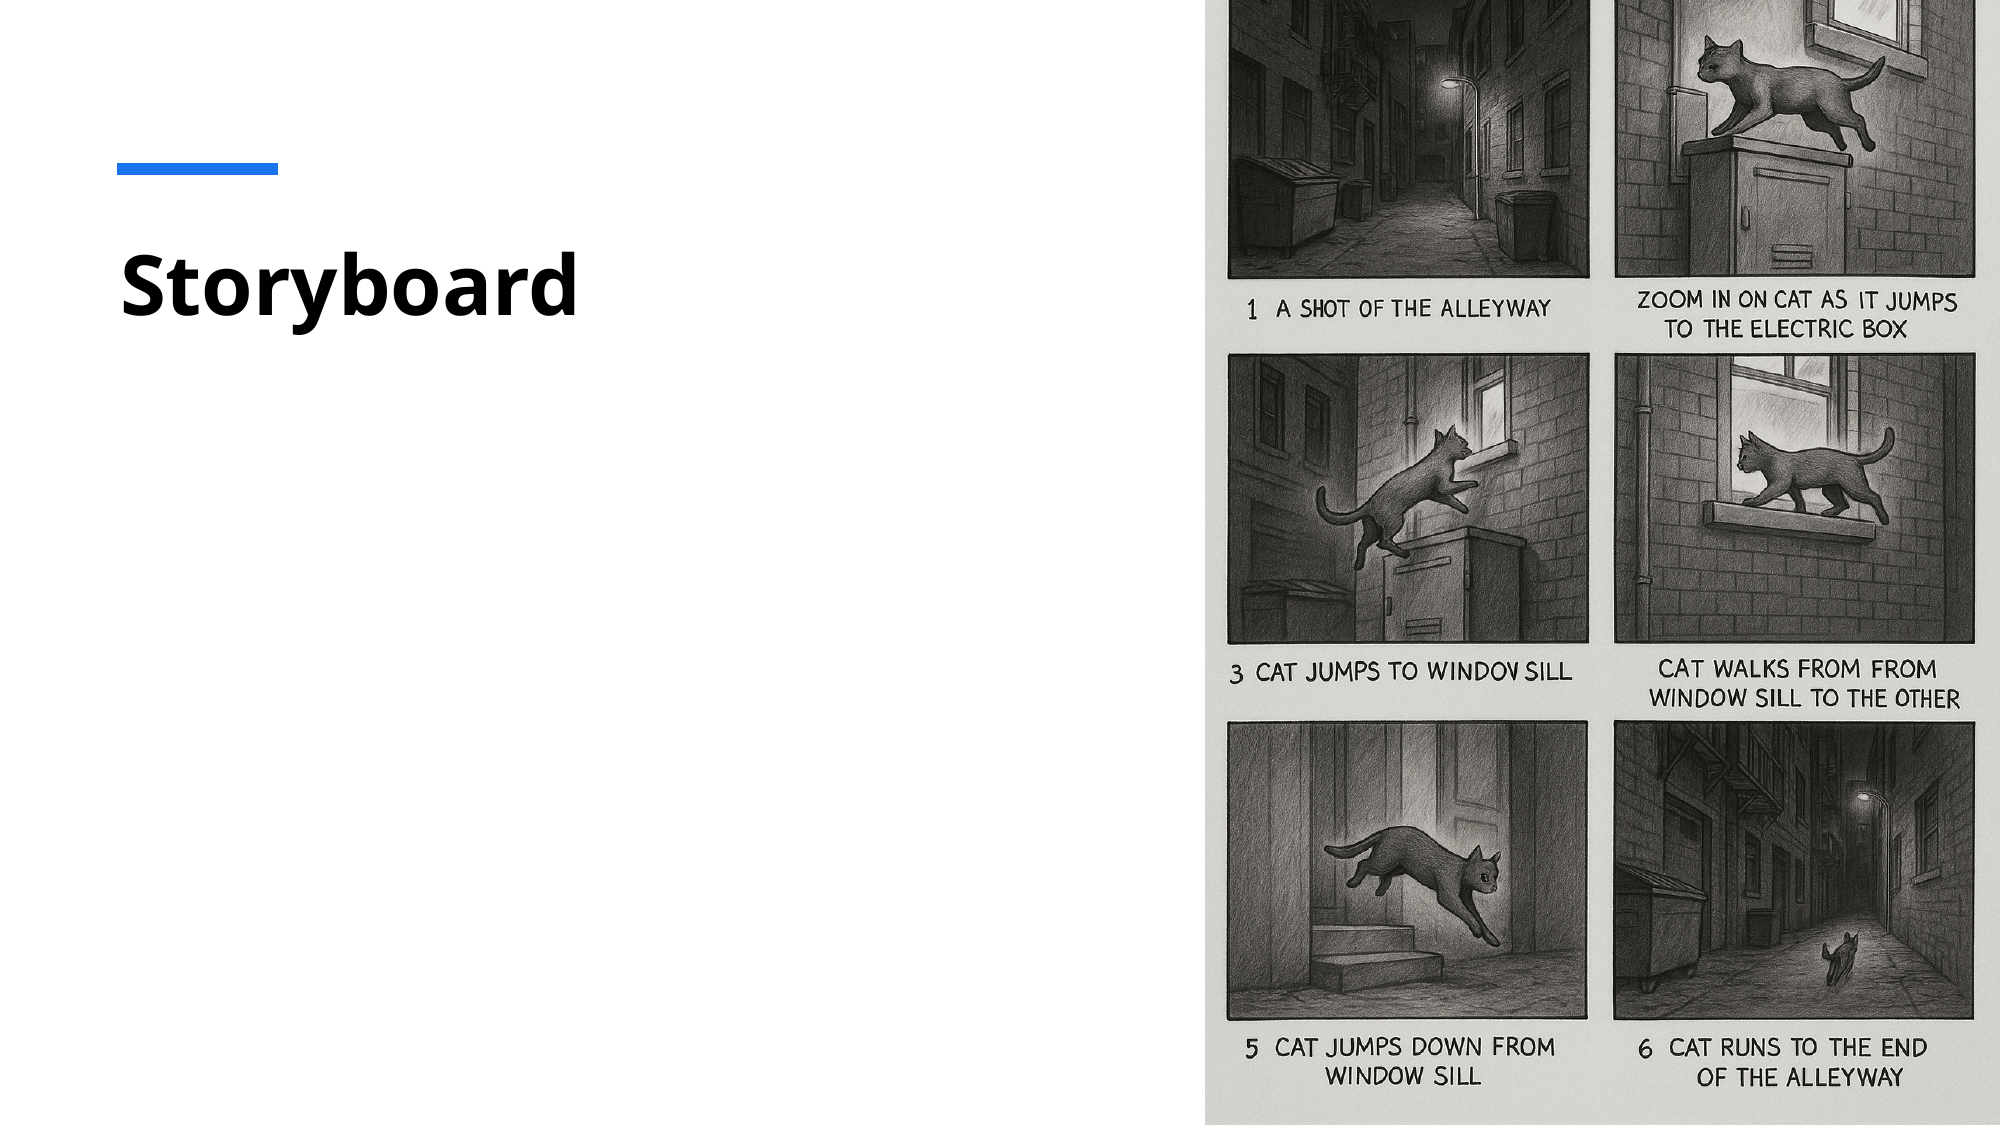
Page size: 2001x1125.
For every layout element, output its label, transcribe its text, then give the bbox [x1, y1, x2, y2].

picture [1204, 0, 2000, 1125]
title Storyboard [105, 224, 1065, 405]
text_box [0, 0, 1204, 1125]
